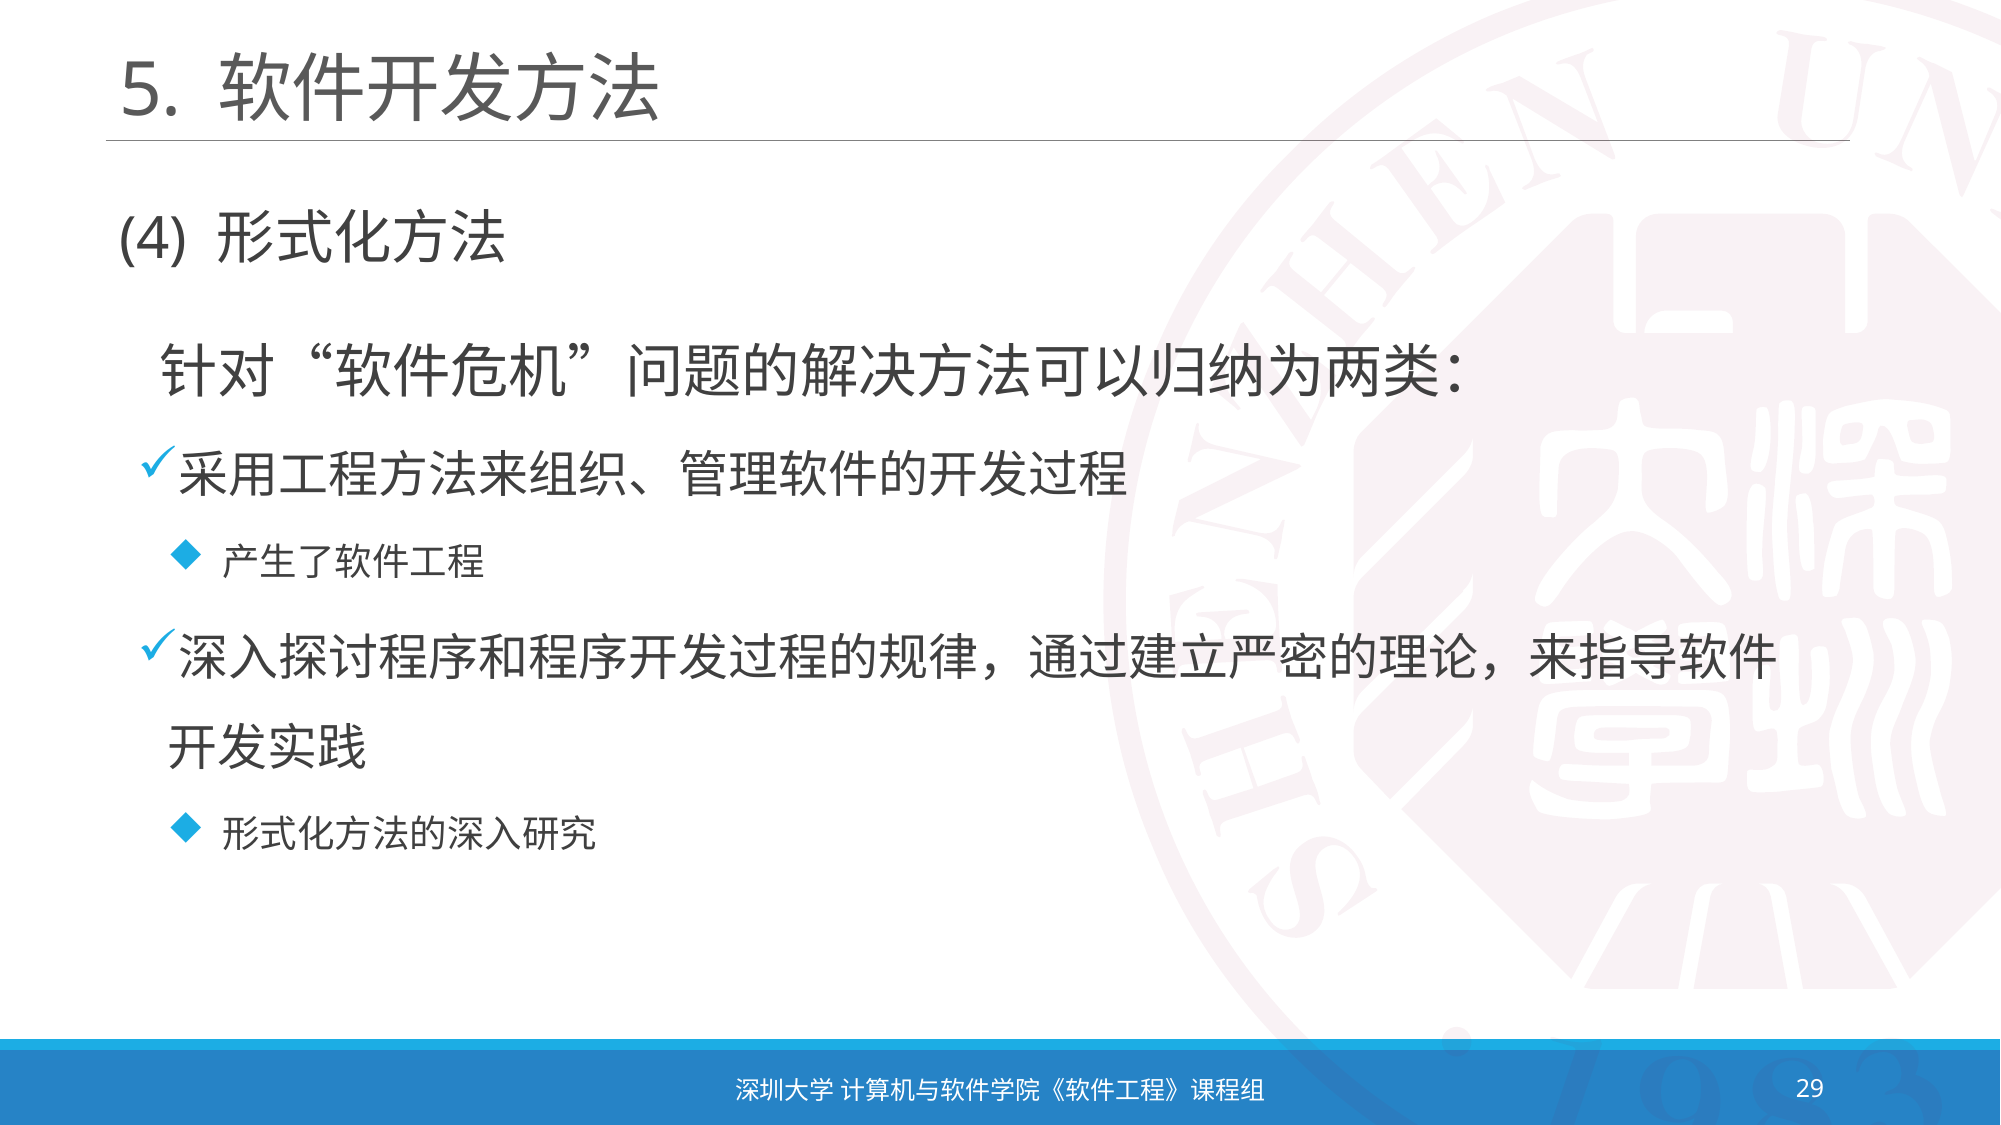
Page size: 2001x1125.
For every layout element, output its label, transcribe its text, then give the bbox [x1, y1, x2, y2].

footer 深圳大学 计算机与软件学院《软件工程》课程组 [604, 1059, 1396, 1120]
title 5. 软件开发方法 [104, 0, 1856, 139]
slide_number 29 [1624, 1059, 1840, 1120]
list (4) 形式化方法 针对“软件危机”问题的解决方法可以归纳为两类： 采用工程方法来组织、管理软件的开发过程 产生了软件工程 深入探讨程序和程序开发过程的规律，通过建立严密的理论，来指导软件开发实践 形式化方法的深入研究 [104, 158, 1779, 1008]
